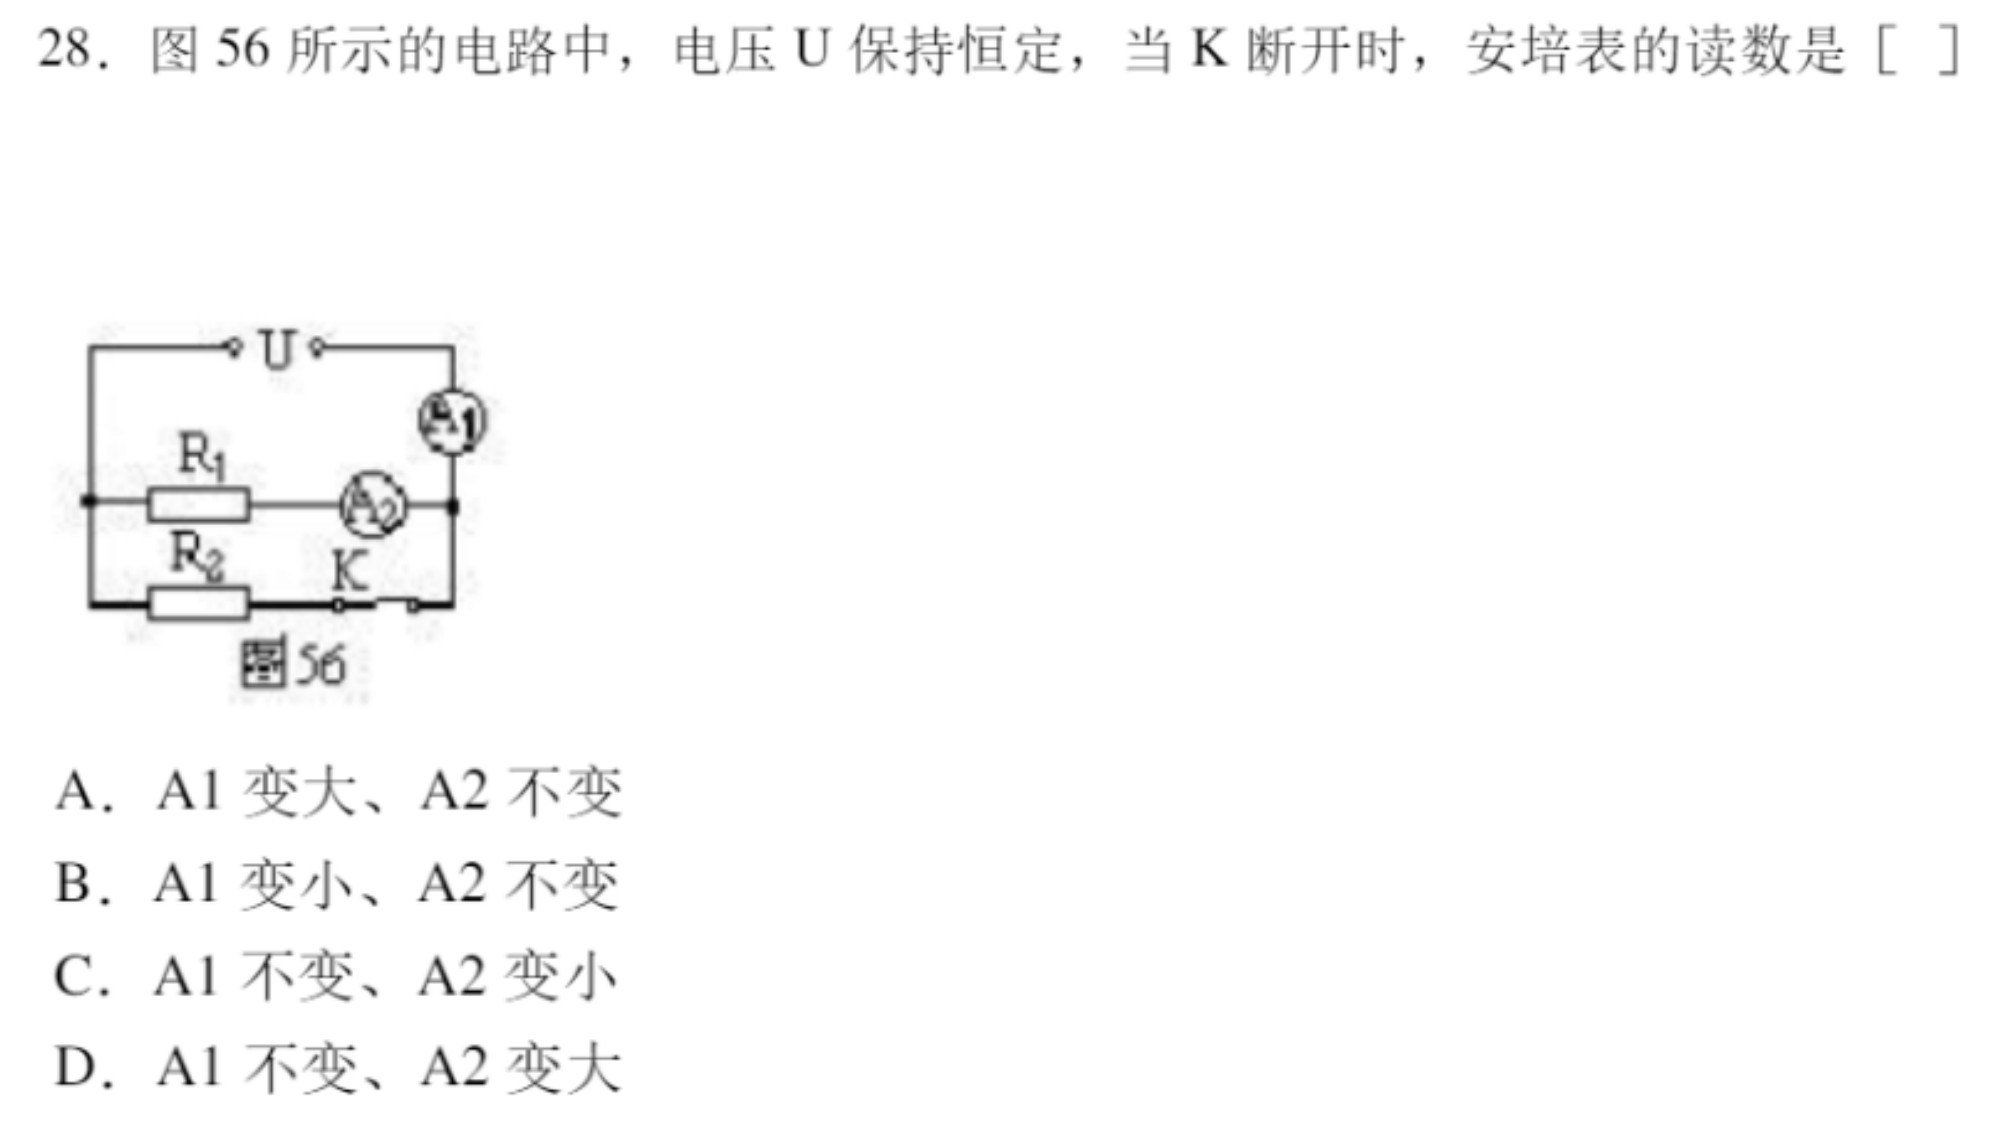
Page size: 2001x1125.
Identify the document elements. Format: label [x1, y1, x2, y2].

picture [4, 0, 2000, 109]
picture [15, 292, 675, 1125]
